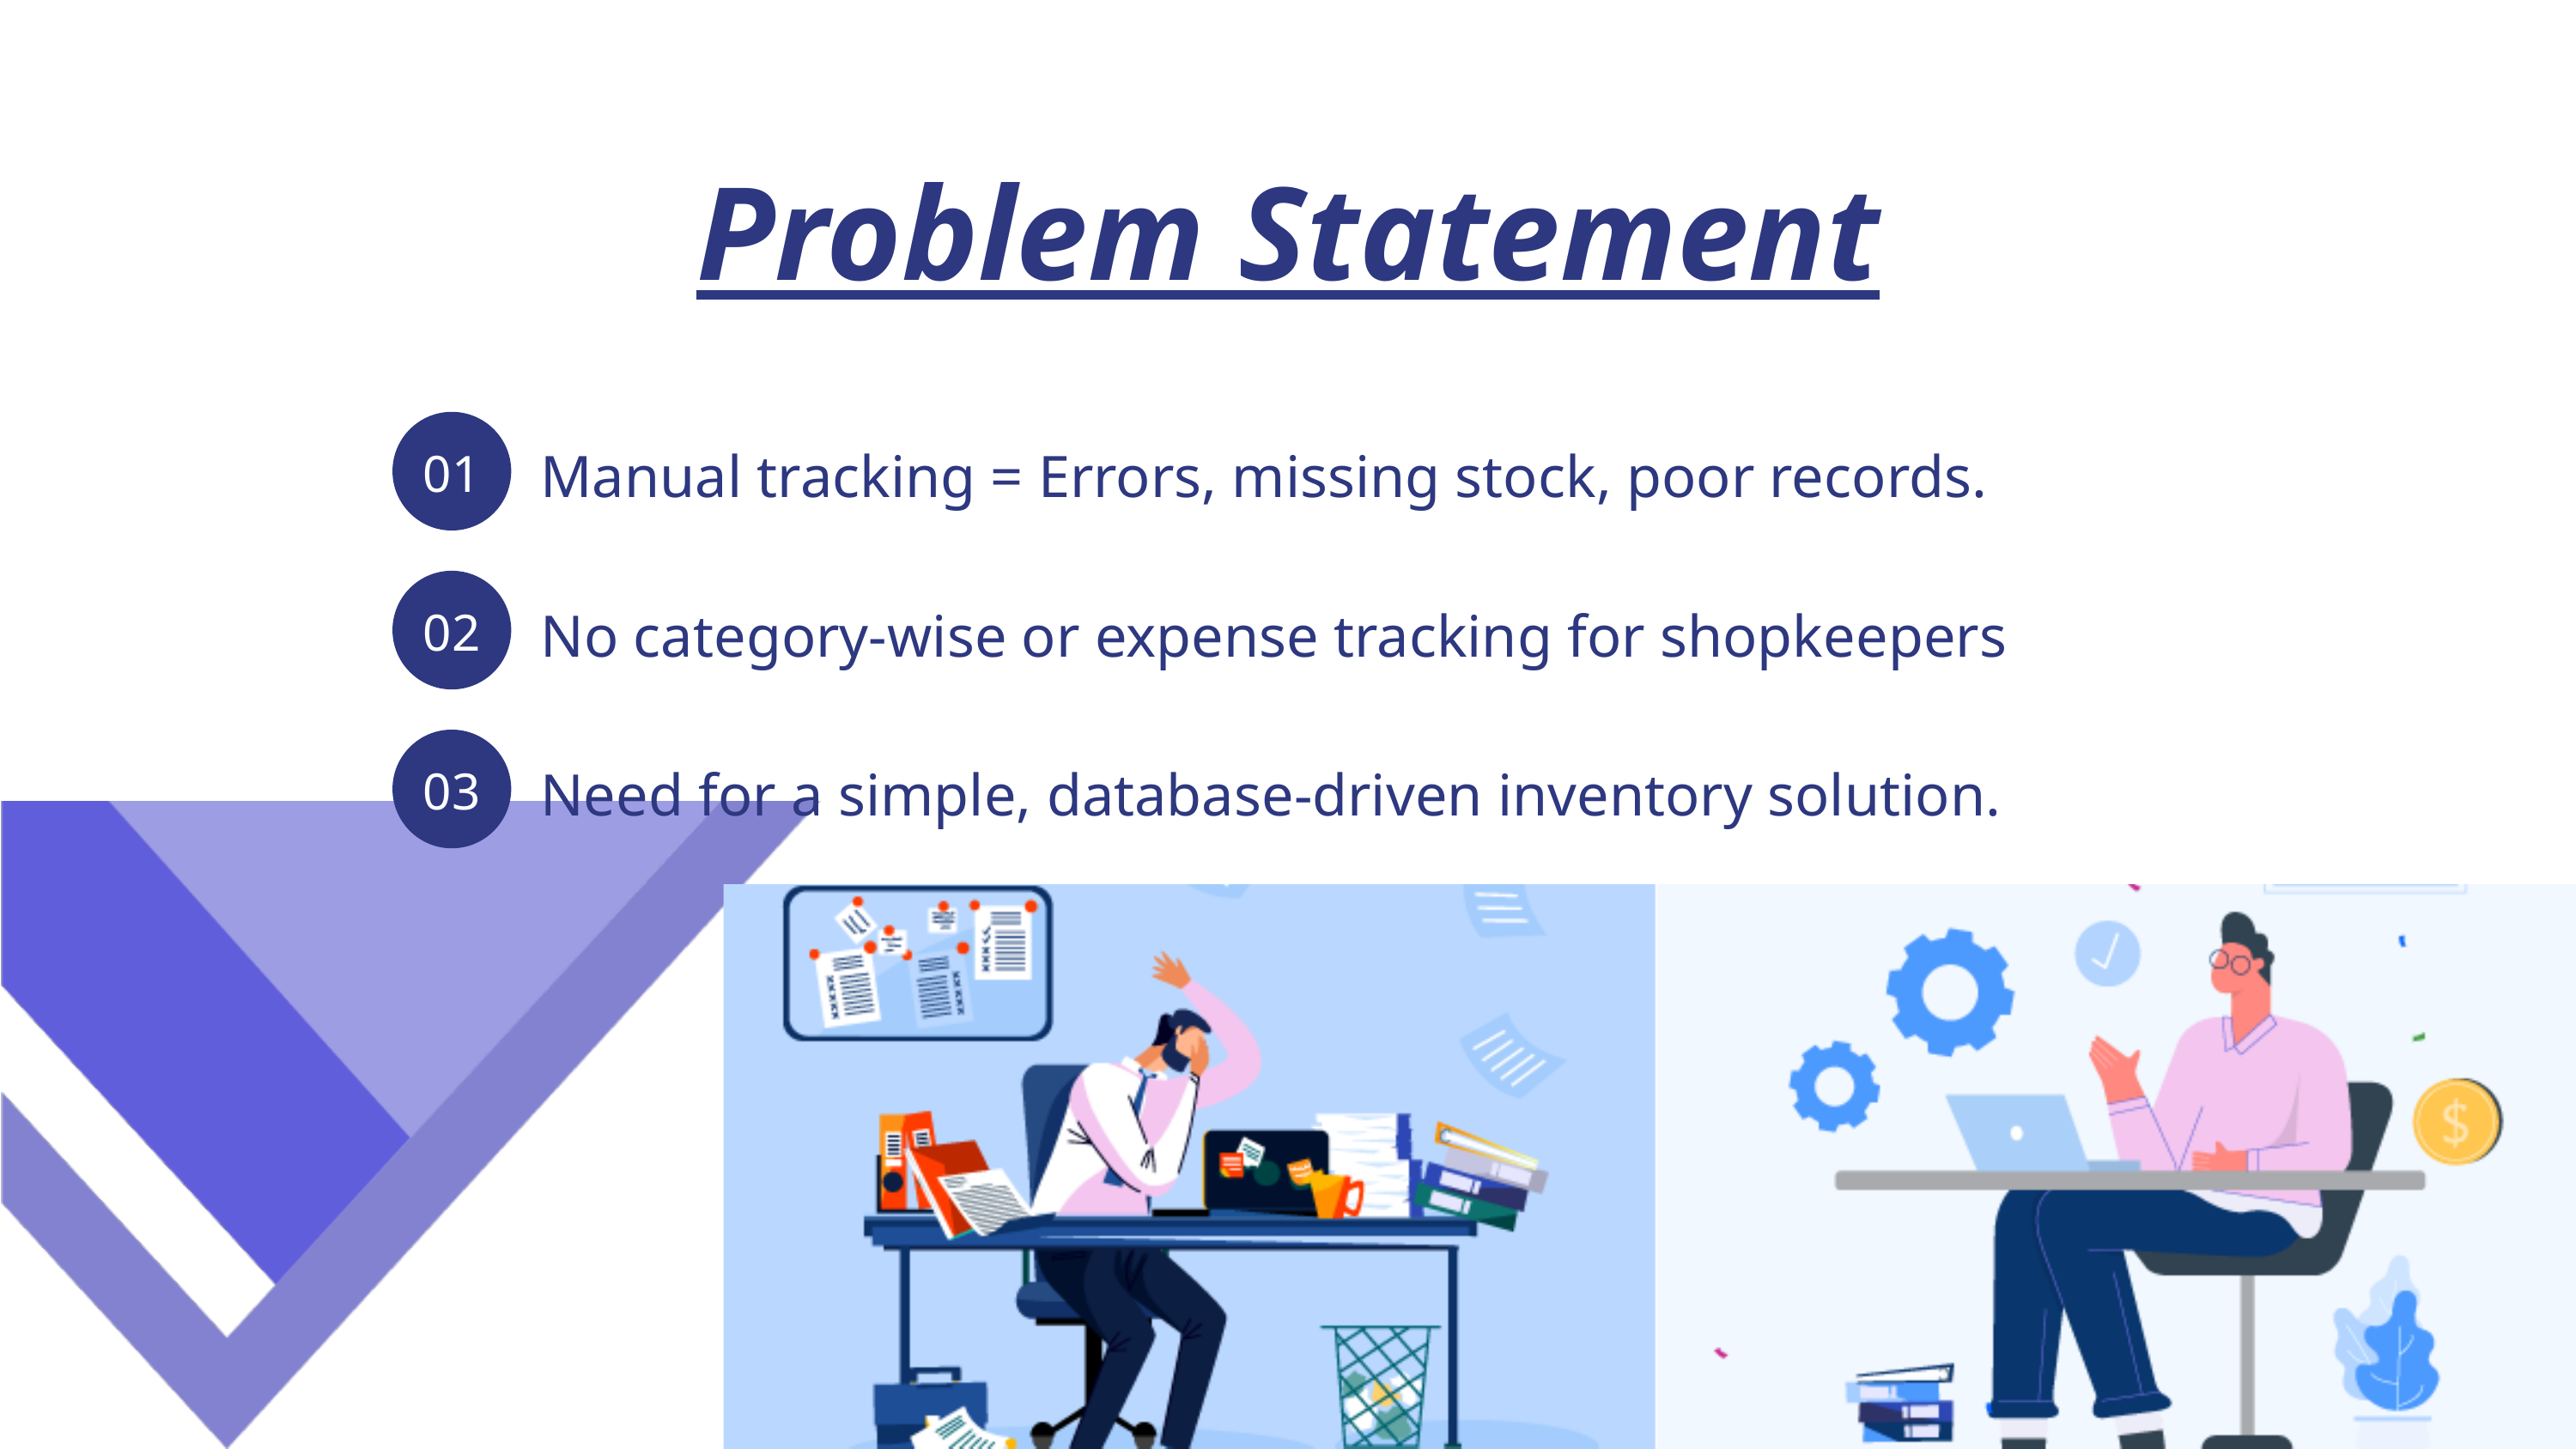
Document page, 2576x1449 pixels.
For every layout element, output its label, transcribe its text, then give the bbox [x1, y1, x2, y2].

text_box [392, 570, 512, 690]
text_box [392, 729, 512, 849]
text_box [0, 801, 823, 1449]
text_box Need for a simple, database-driven inventory solution. [540, 747, 2364, 828]
text_box No category-wise or expense tracking for shopkeepers [540, 588, 2316, 669]
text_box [392, 411, 512, 531]
text_box Problem Statement [392, 125, 2184, 306]
text_box Manual tracking = Errors, missing stock, poor records. [540, 429, 2393, 510]
text_box [723, 884, 2576, 1449]
